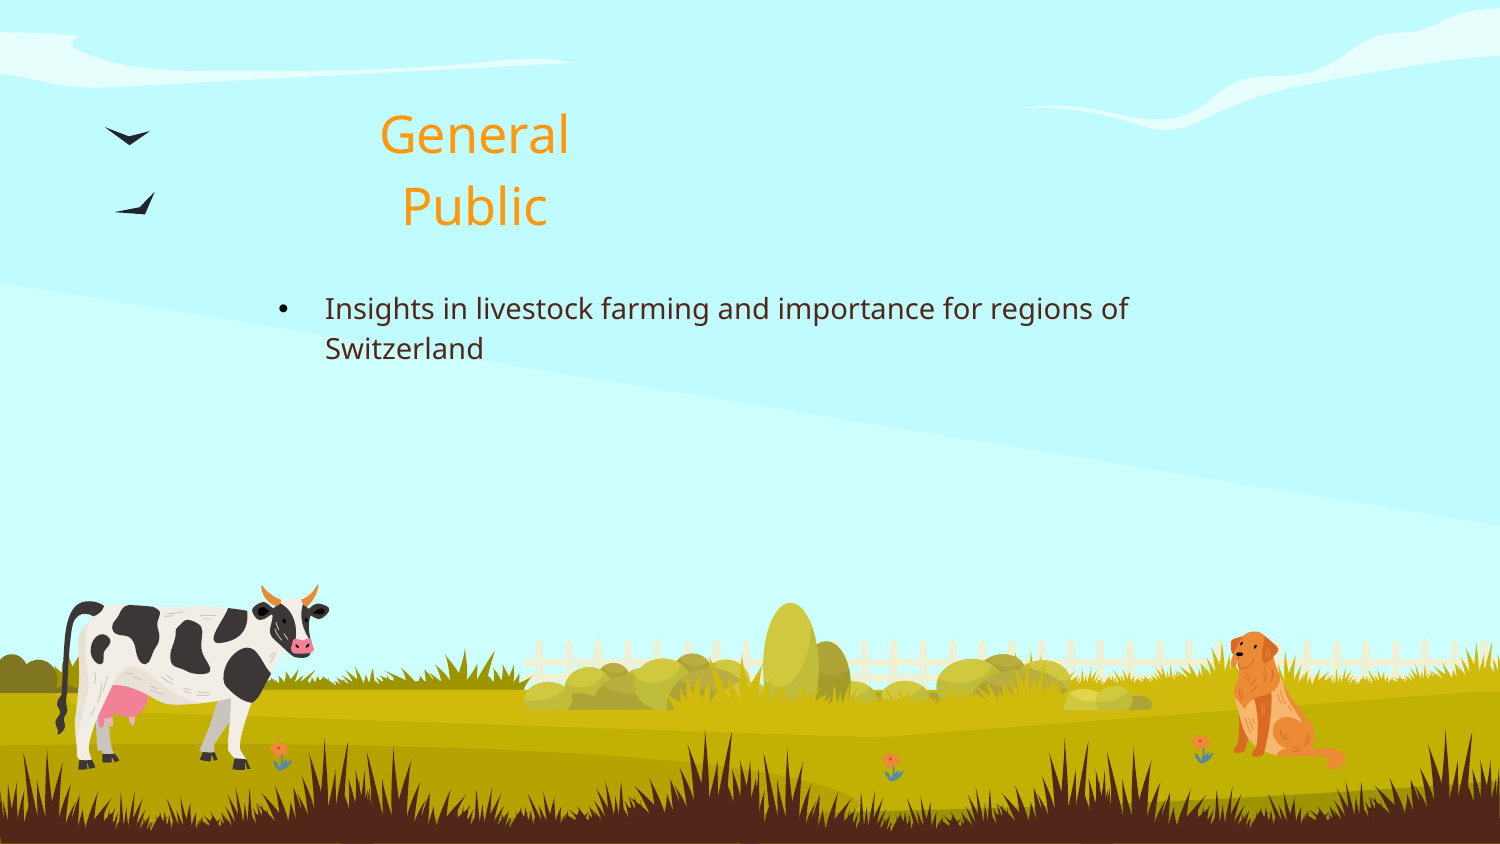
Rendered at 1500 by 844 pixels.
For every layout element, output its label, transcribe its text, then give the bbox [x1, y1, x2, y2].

subtitle Insights in livestock farming and importance for regions of Switzerland [263, 270, 1202, 527]
text_box [114, 191, 155, 215]
text_box [104, 127, 150, 146]
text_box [1229, 631, 1350, 770]
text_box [54, 584, 333, 771]
subtitle General Public [289, 170, 661, 251]
